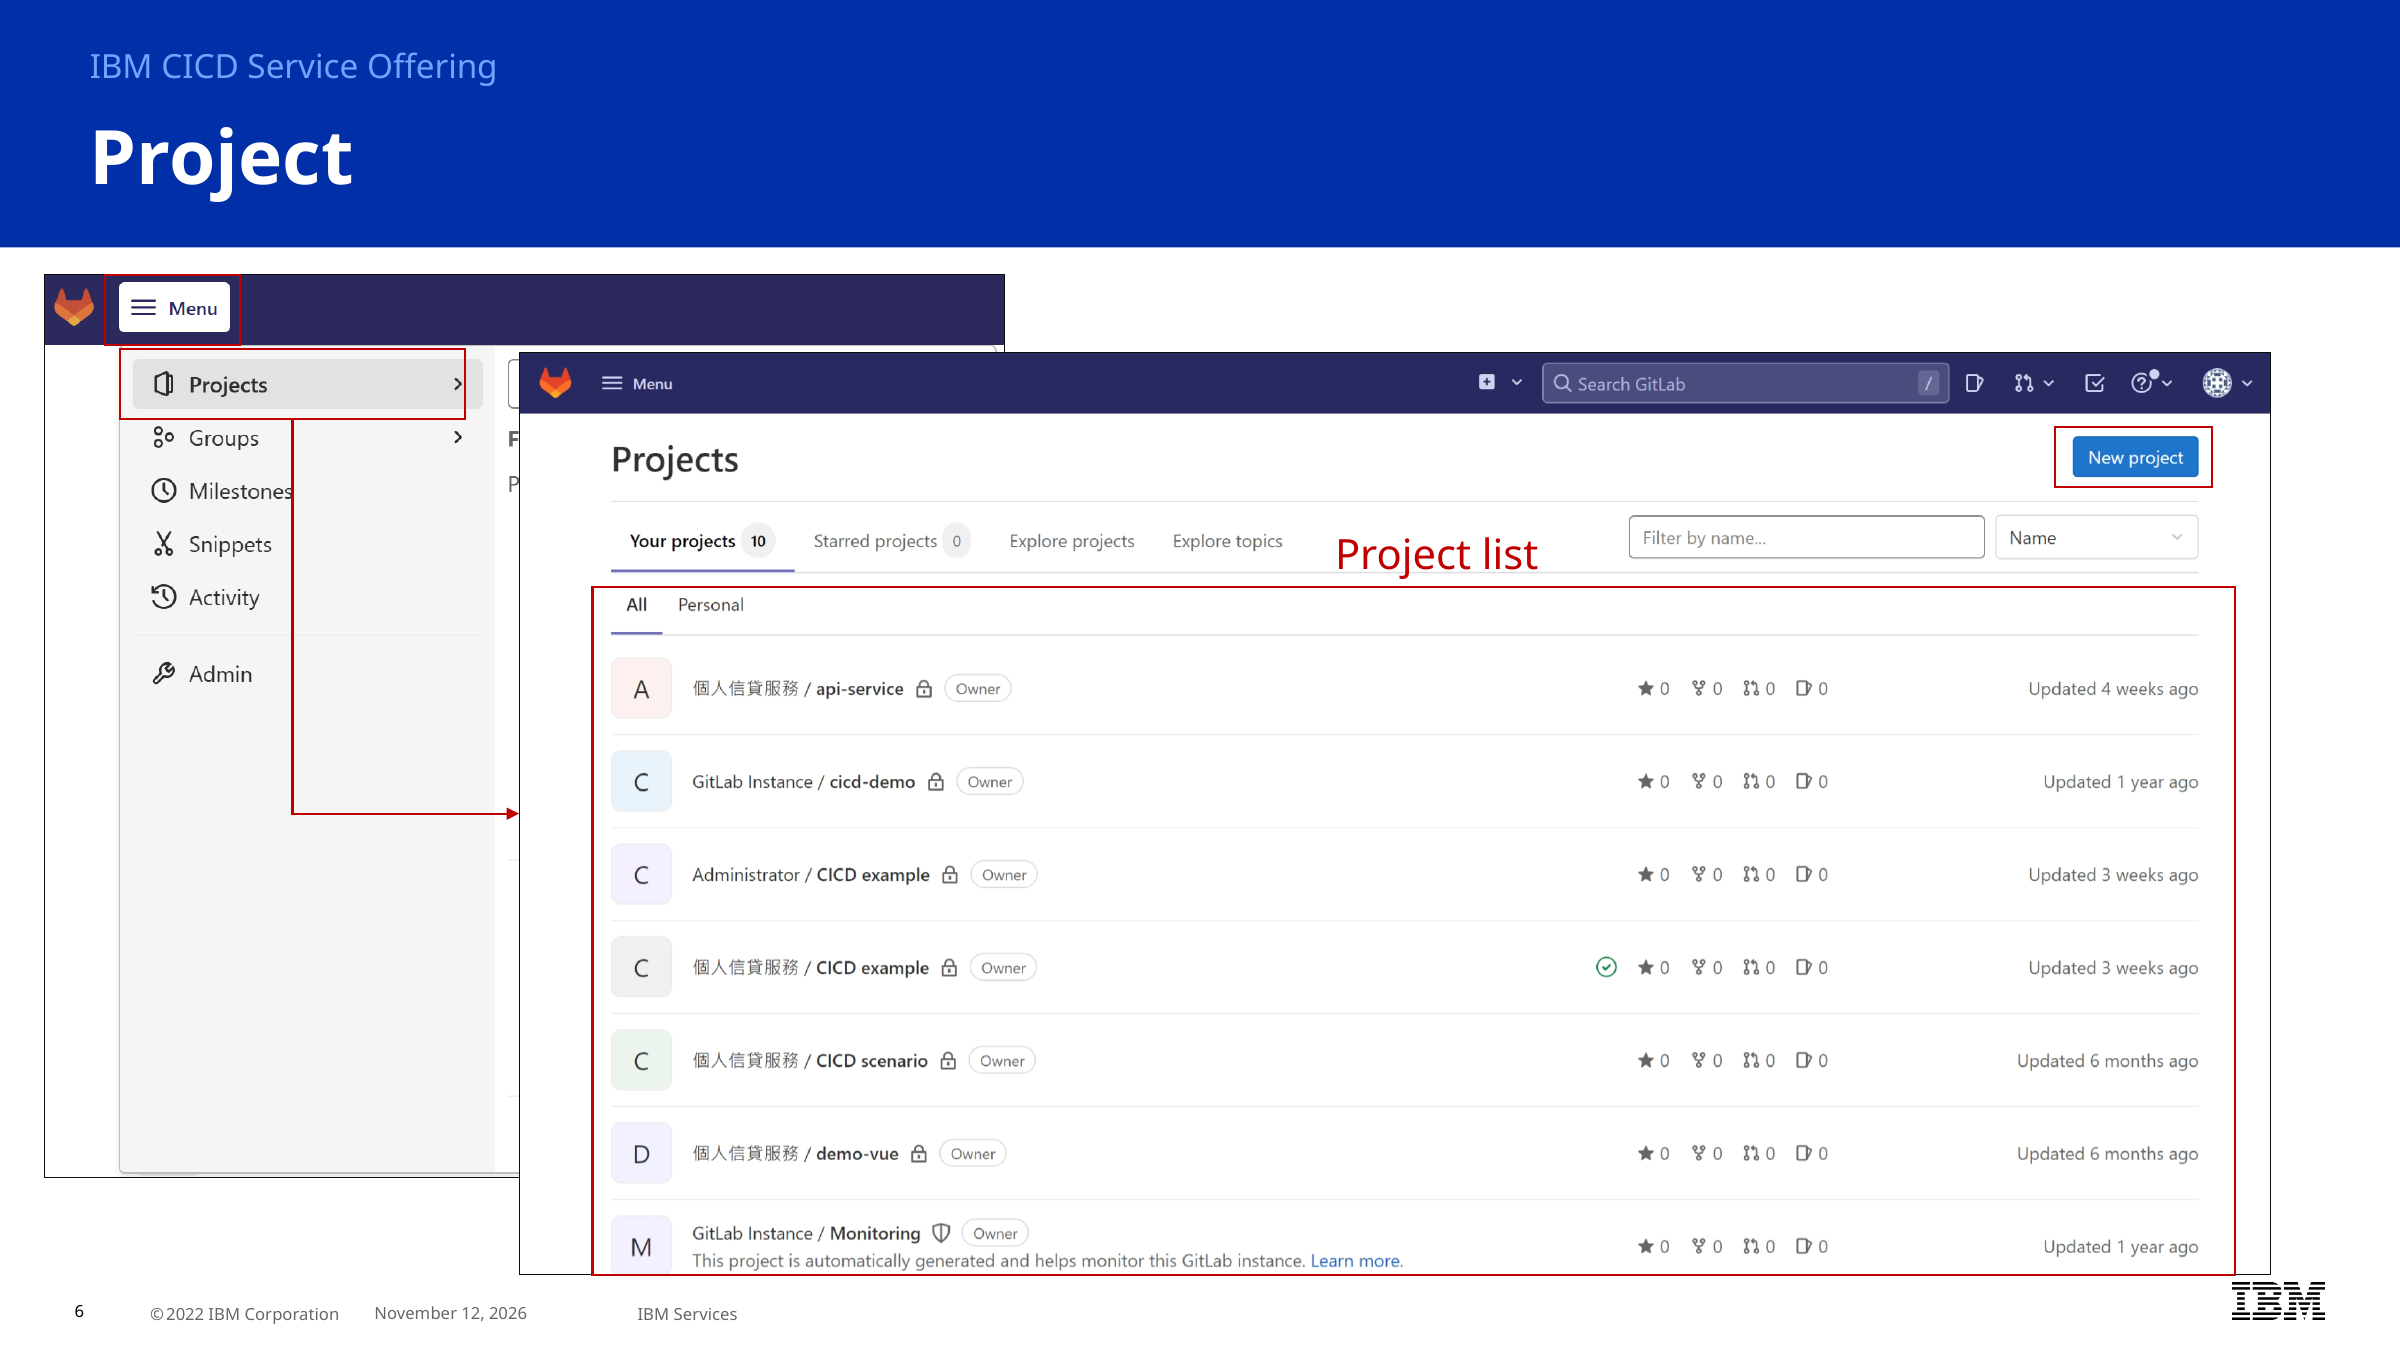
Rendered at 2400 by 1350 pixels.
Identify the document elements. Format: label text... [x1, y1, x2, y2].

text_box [208, 503, 603, 730]
list IBM CICD Service Offering [75, 43, 1155, 89]
title Project [75, 112, 2100, 300]
picture [2232, 1282, 2325, 1320]
picture [43, 274, 2271, 1275]
